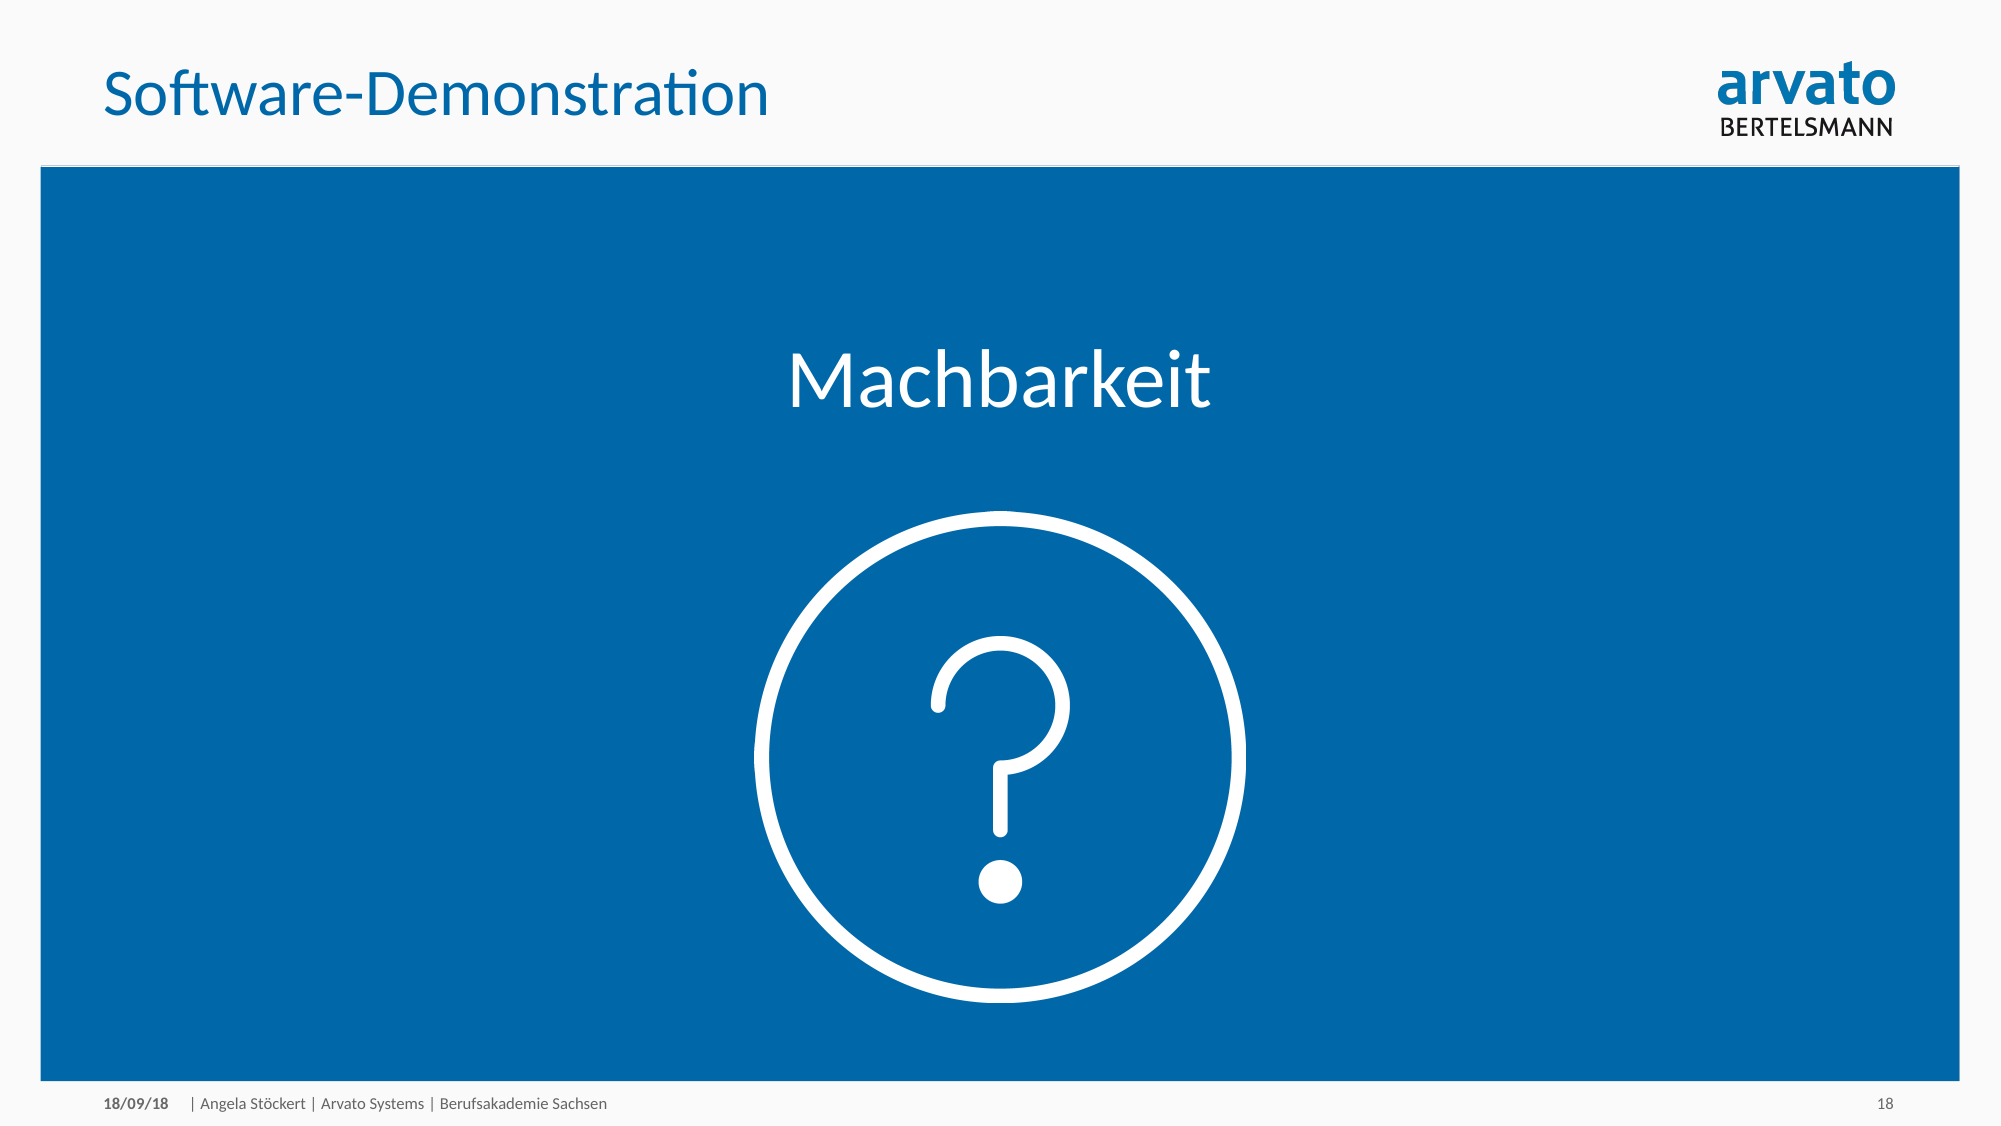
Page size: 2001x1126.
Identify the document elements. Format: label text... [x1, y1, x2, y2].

picture [753, 511, 1246, 1004]
picture [1718, 61, 1895, 136]
slide_number 18 [1775, 1092, 1894, 1113]
text_box Machbarkeit [40, 167, 1960, 1082]
footer | Angela Stöckert | Arvato Systems | Berufsakademie Sachsen [188, 1092, 891, 1113]
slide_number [103, 1092, 187, 1113]
picture [1727, 89, 1737, 97]
title Software-Demonstration [103, 57, 1708, 131]
picture [1872, 77, 1886, 98]
